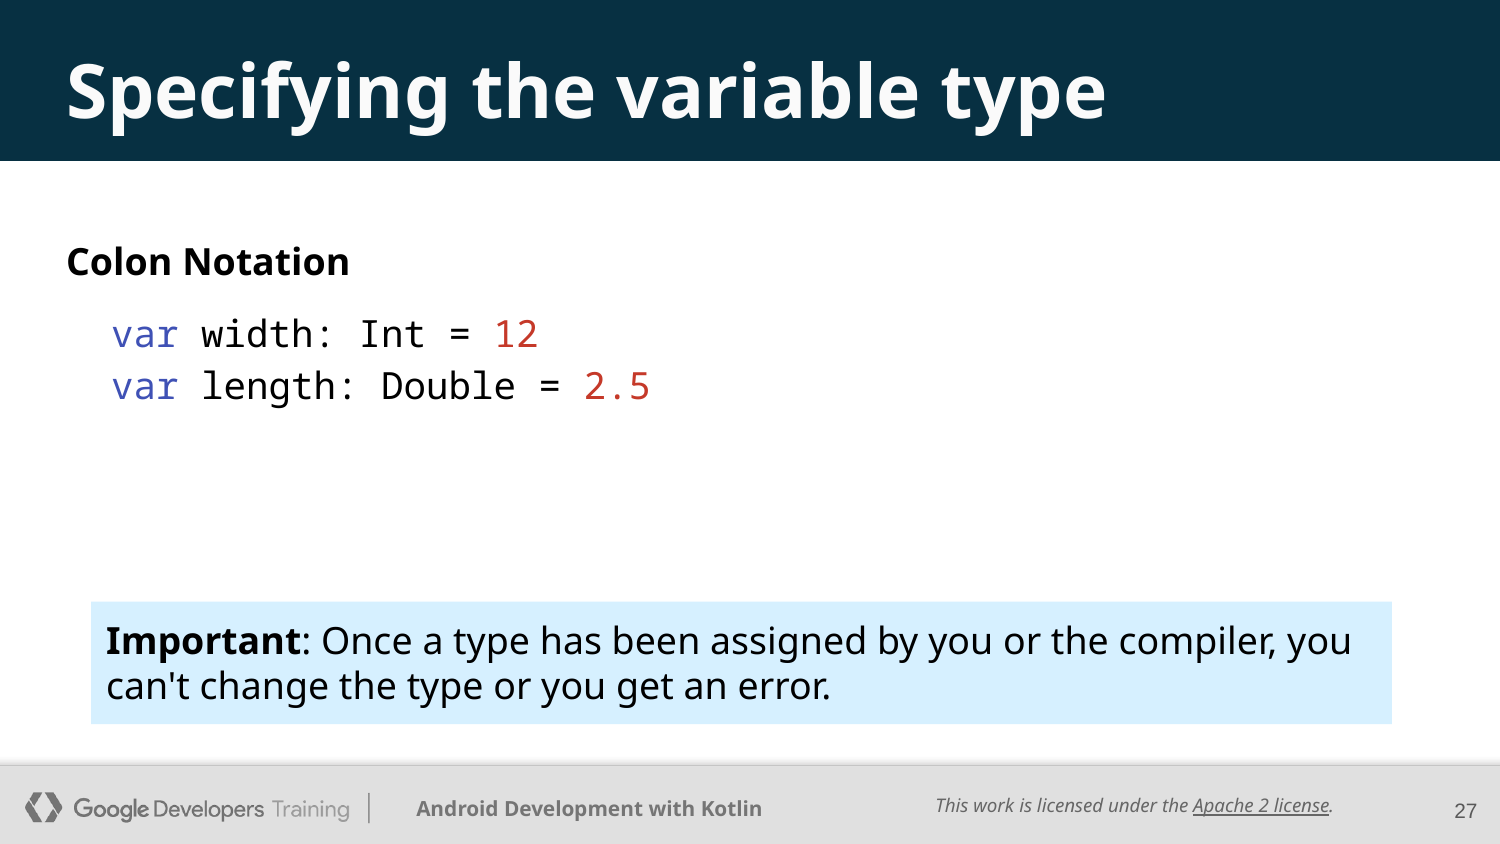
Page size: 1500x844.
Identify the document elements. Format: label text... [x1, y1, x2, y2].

slide_number ‹#› [1402, 777, 1493, 842]
title Specifying the variable type [51, 28, 1449, 122]
list Colon Notation var width: Int = 12 var length: Double = 2.5 [51, 216, 1332, 592]
picture [0, 161, 1500, 844]
text_box Important: Once a type has been assigned by you or the compiler, you can't change the type or you get an error. [91, 601, 1392, 725]
